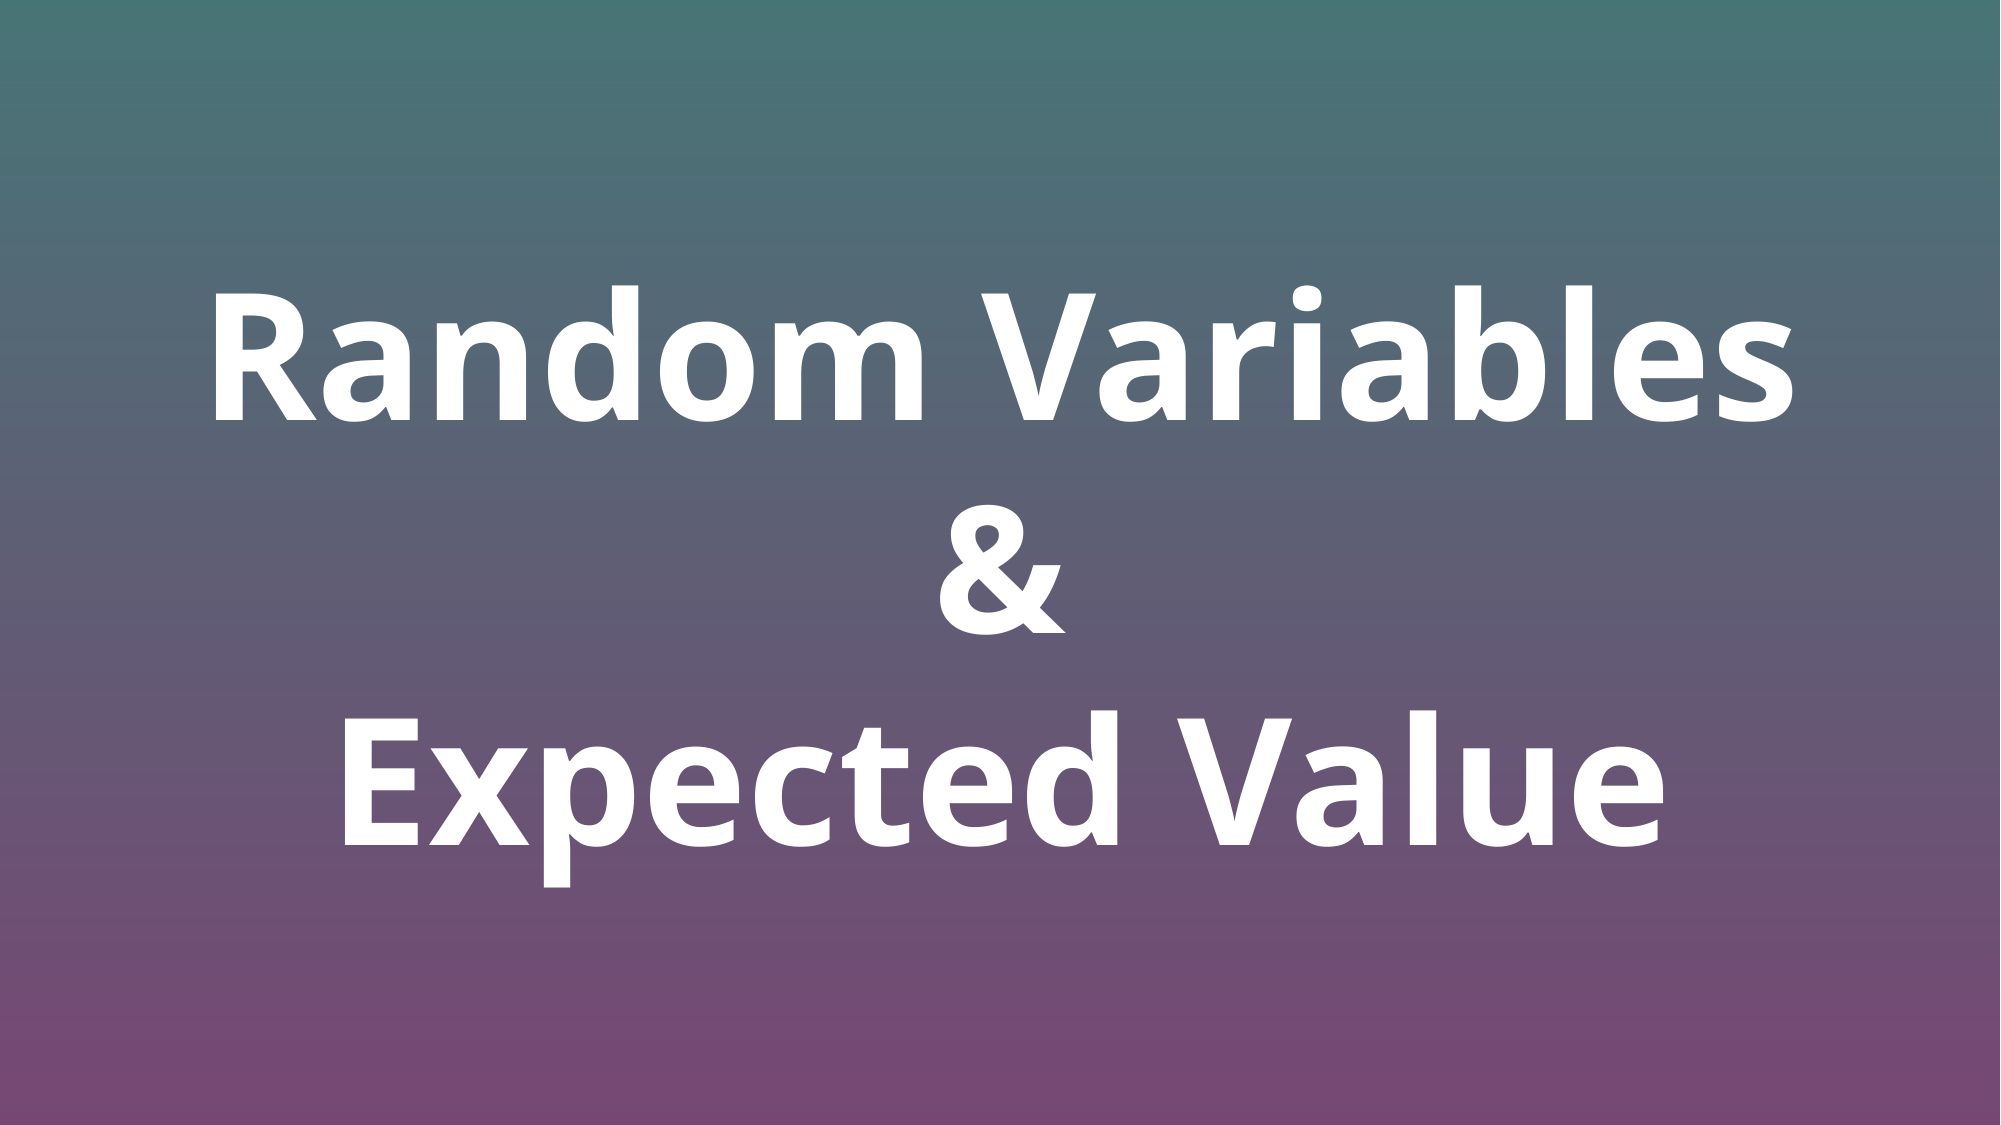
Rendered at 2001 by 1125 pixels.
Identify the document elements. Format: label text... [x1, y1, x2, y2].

text_box Random Variables & Expected Value [74, 236, 1926, 889]
